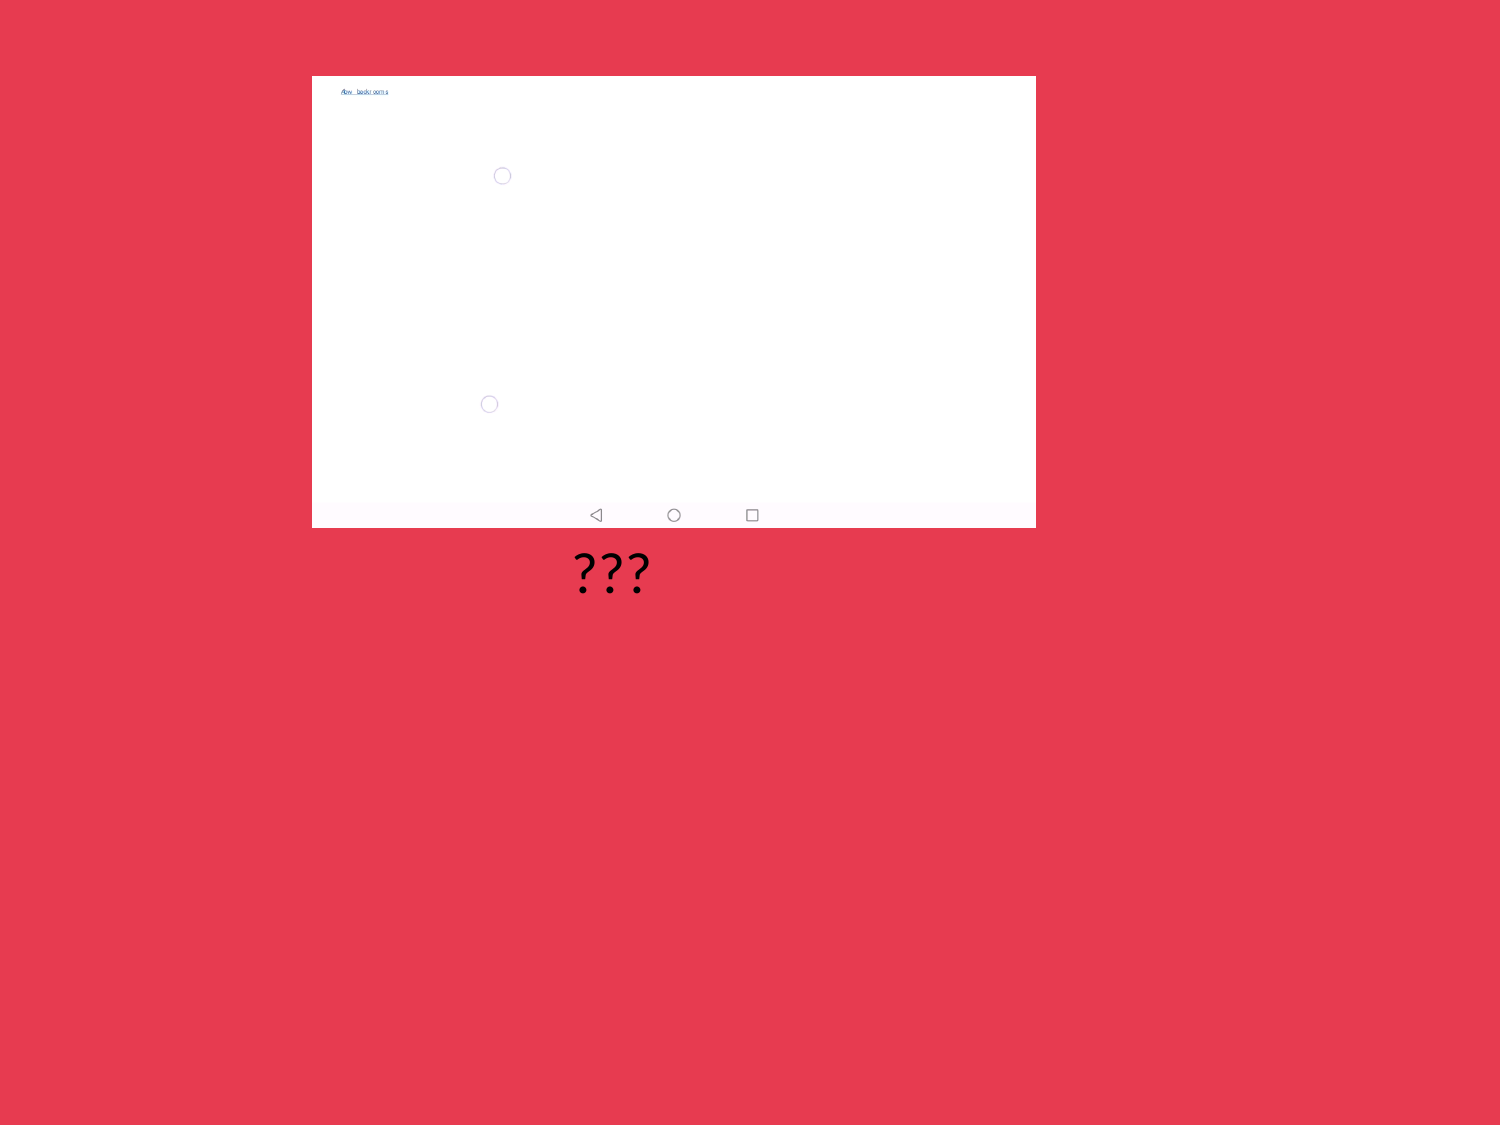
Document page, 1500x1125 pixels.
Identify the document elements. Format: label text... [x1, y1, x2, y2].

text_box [311, 75, 1037, 529]
text_box ??? [556, 528, 1078, 613]
